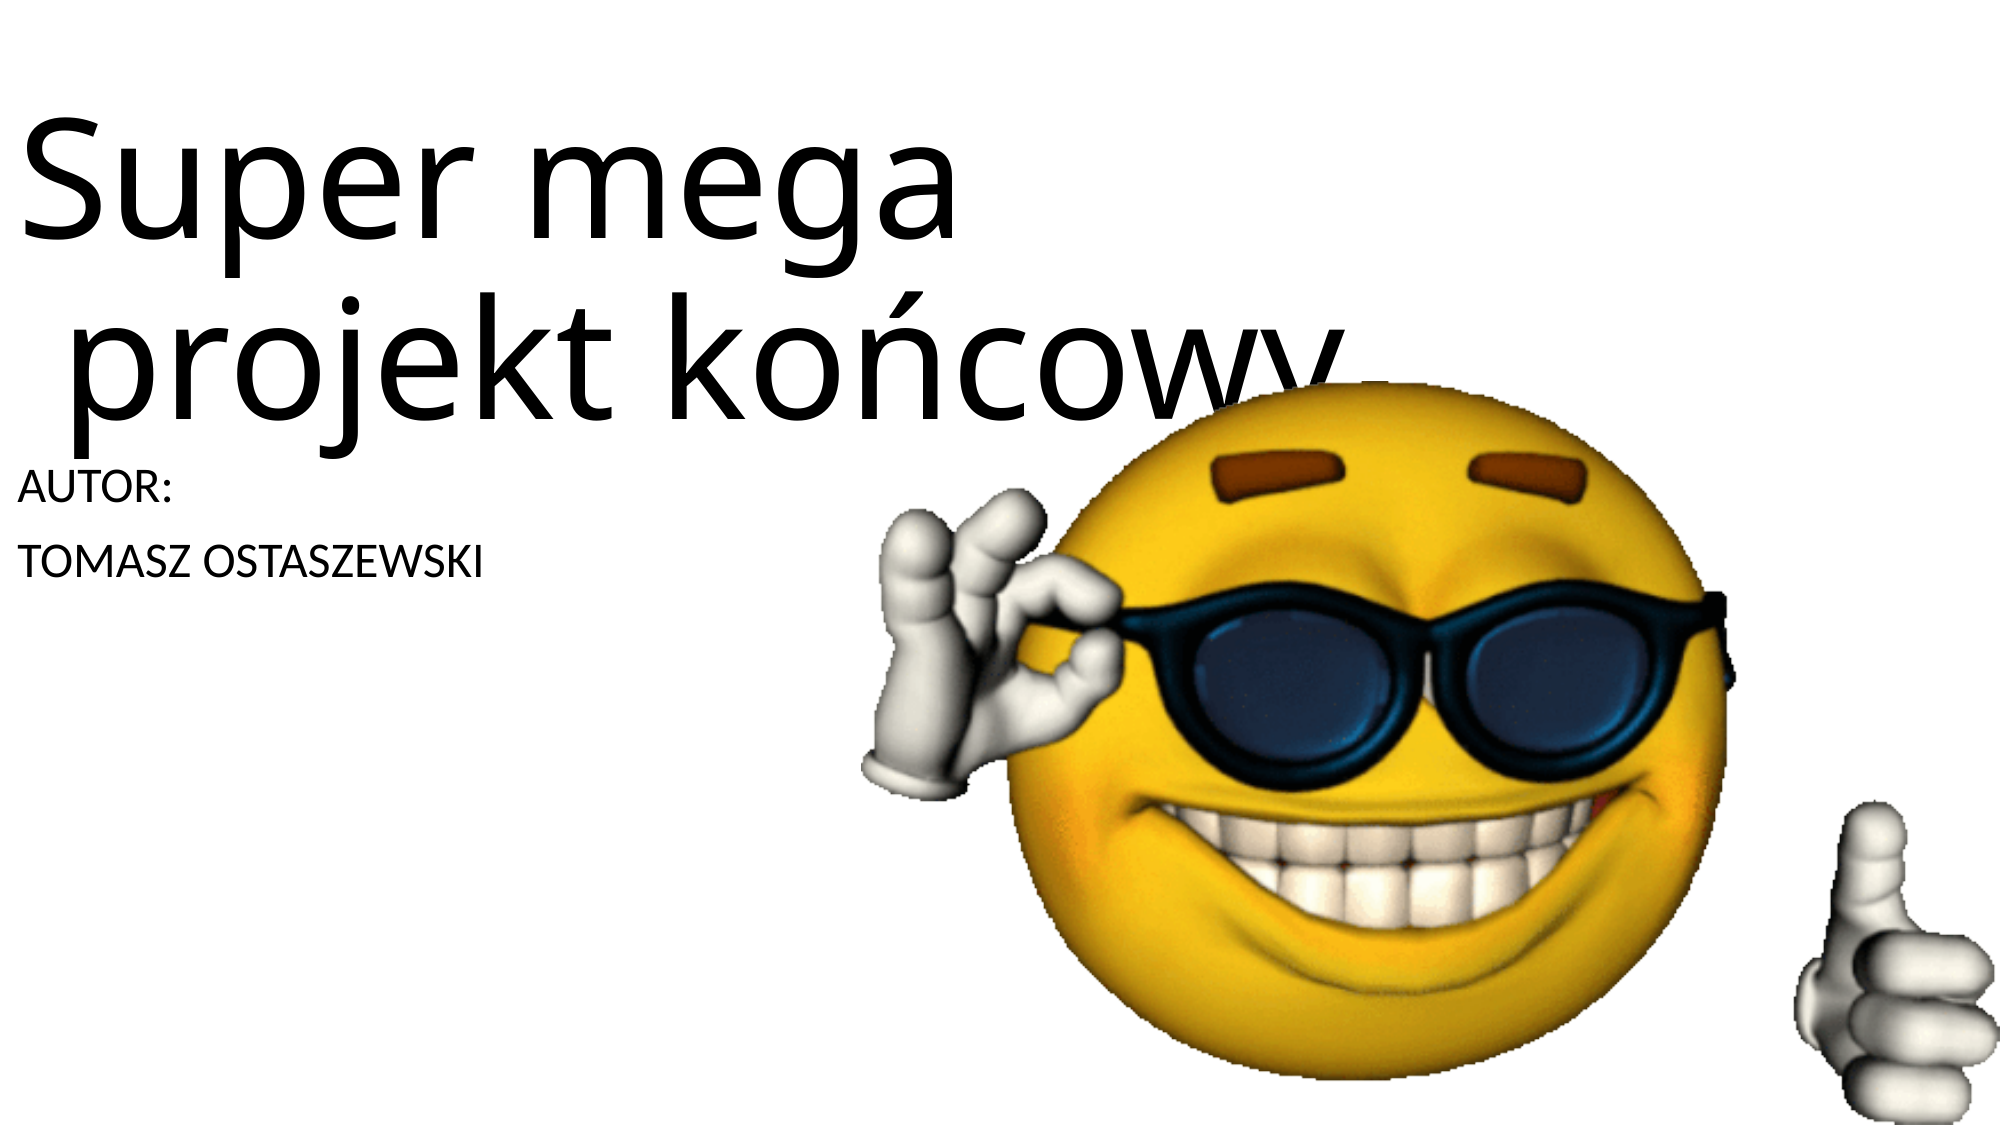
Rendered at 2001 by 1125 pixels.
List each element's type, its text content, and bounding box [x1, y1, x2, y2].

subtitle AUTOR: TOMASZ OSTASZEWSKI [2, 452, 861, 724]
title Super mega projekt końcowy [2, 71, 1503, 452]
picture [861, 381, 2000, 1125]
